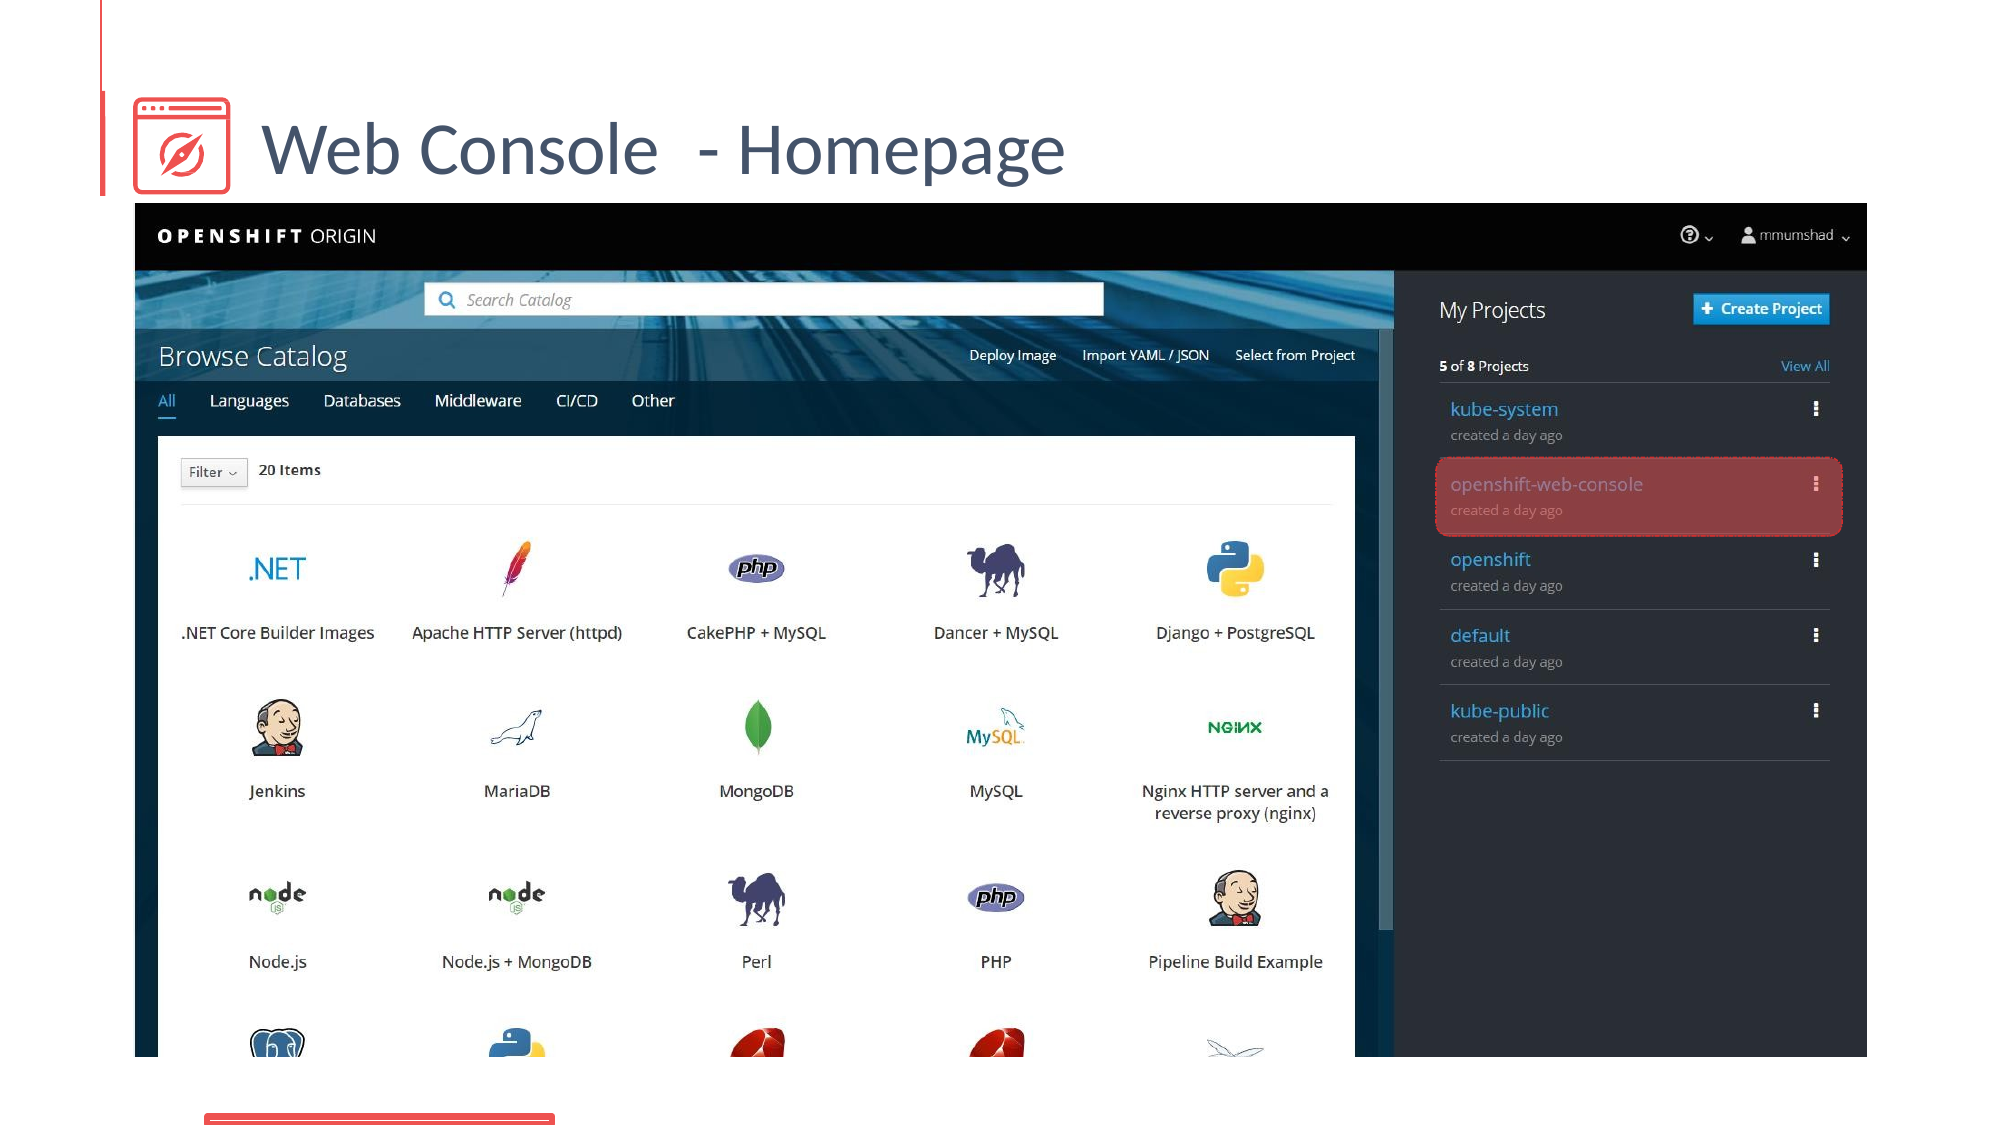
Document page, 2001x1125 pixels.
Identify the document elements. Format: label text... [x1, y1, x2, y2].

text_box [99, 0, 106, 199]
text_box [133, 97, 231, 195]
text_box [207, 1116, 553, 1124]
title Web Console - Homepage [259, 97, 1069, 202]
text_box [132, 203, 1867, 1058]
